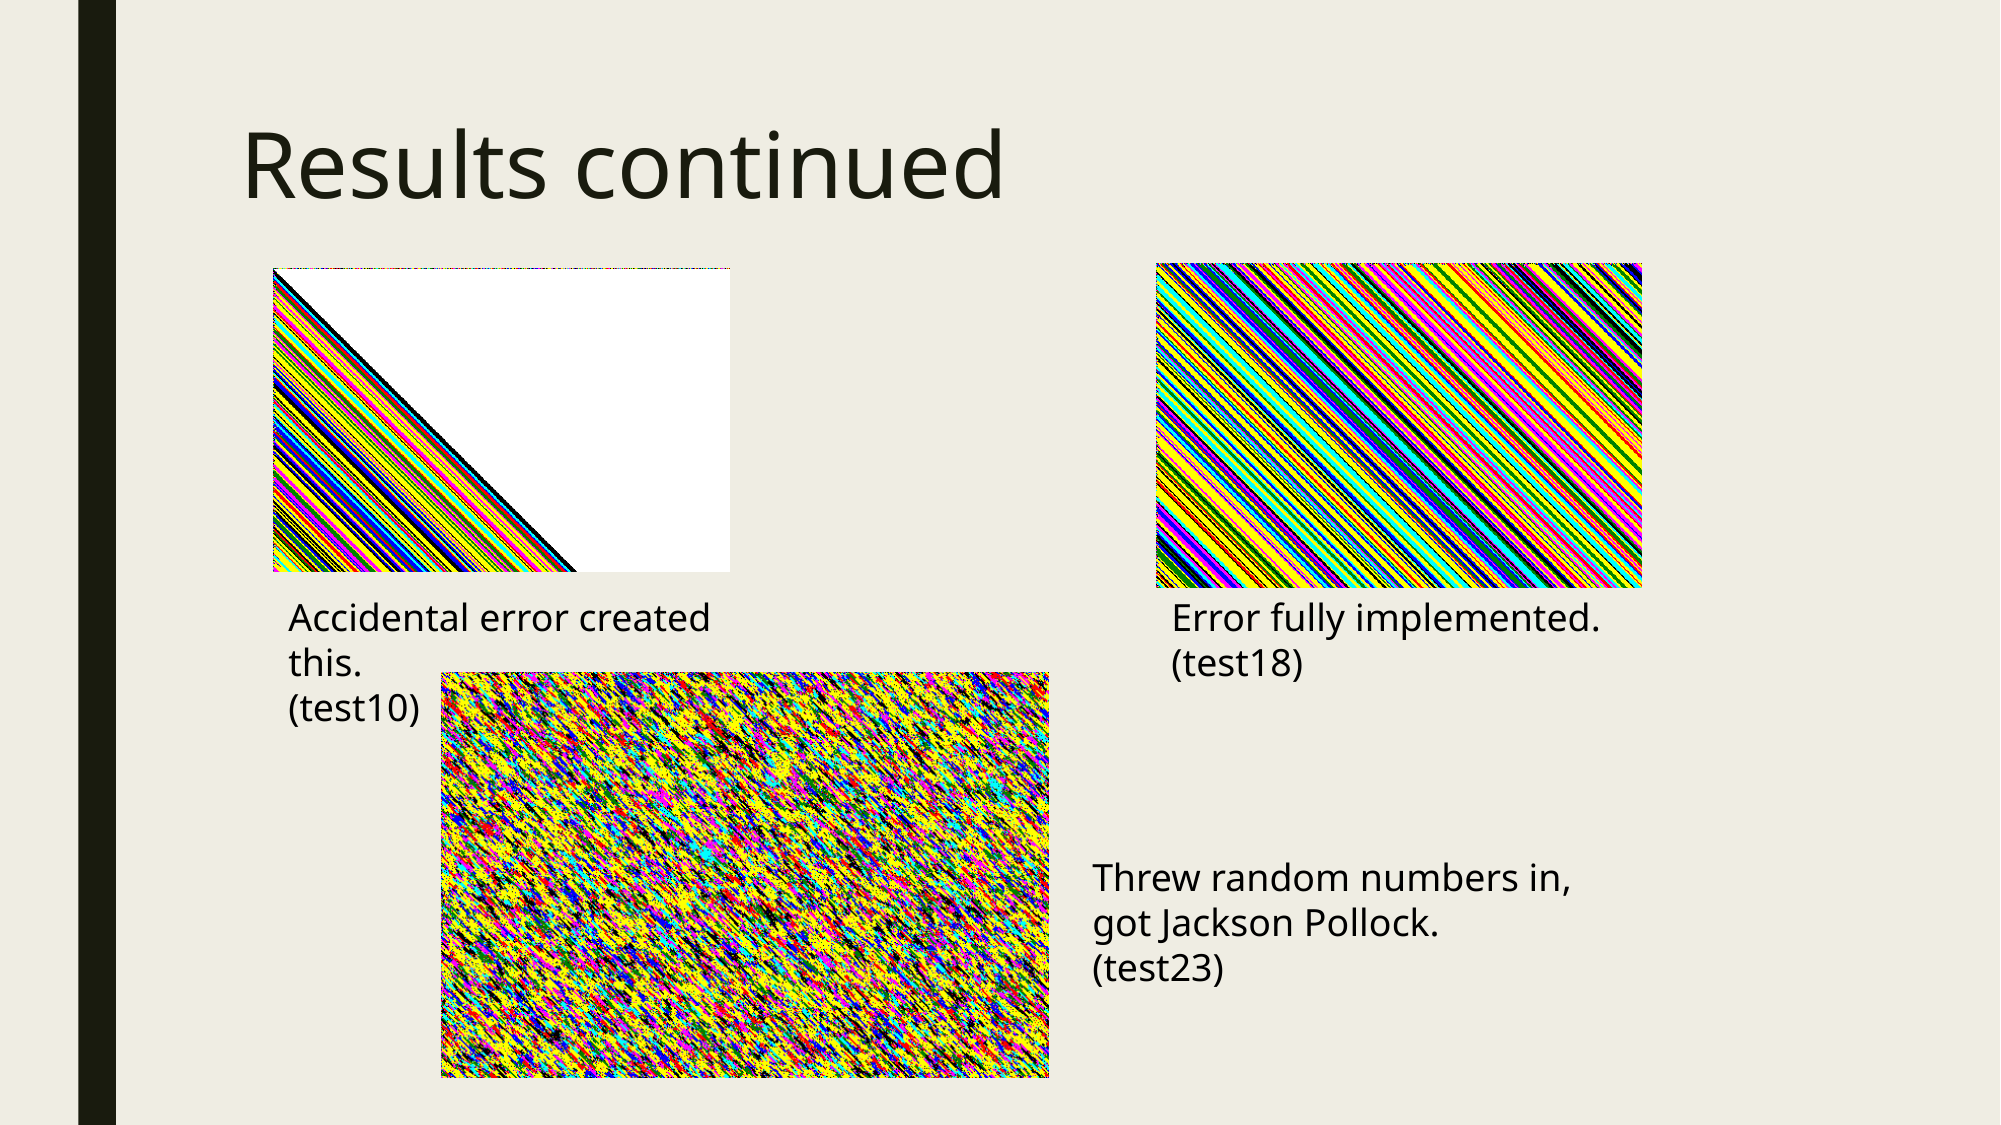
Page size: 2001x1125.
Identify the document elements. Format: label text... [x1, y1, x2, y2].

picture [1156, 263, 1642, 588]
text_box Threw random numbers in, got Jackson Pollock. (test23) [1077, 846, 1614, 997]
picture [441, 672, 1049, 1078]
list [273, 268, 730, 572]
text_box Error fully implemented. (test18) [1156, 586, 1702, 692]
title Results continued [225, 112, 1800, 357]
text_box Accidental error created this. (test10) [273, 586, 767, 737]
